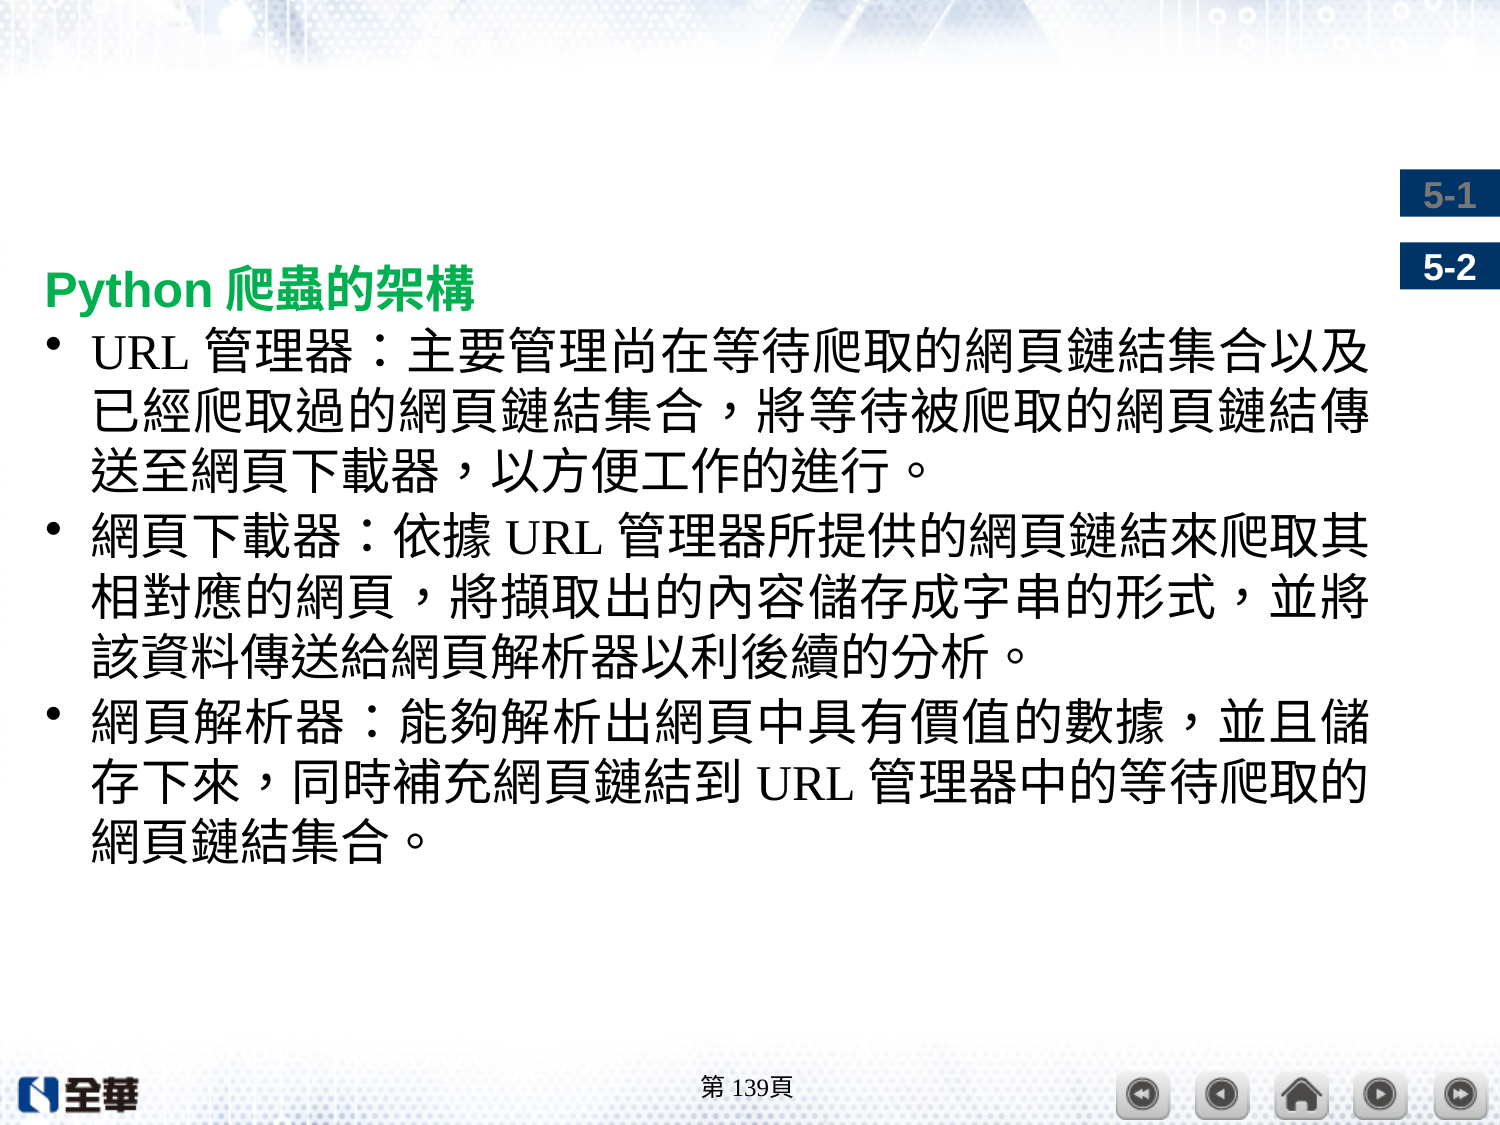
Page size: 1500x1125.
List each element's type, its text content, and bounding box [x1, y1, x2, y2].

picture [0, 0, 1500, 1125]
list Python爬蟲的架構 URL管理器：主要管理尚在等待爬取的網頁鏈結集合以及已經爬取過的網頁鏈結集合，將等待被爬取的網頁鏈結傳送至網頁下載器，以方便工作的進行。 網頁下載器：依據URL管理器所提供的網頁鏈結來爬取其相對應的網頁，將擷取出的內容儲存成字串的形式，並將該資料傳送給網頁解析器以利後續的分析。 網頁解析器：能夠解析出網頁中具有價值的數據，並且儲存下來，同時補充網頁鏈結到URL管理器中的等待爬取的網頁鏈結集合。 [29, 219, 1386, 1048]
